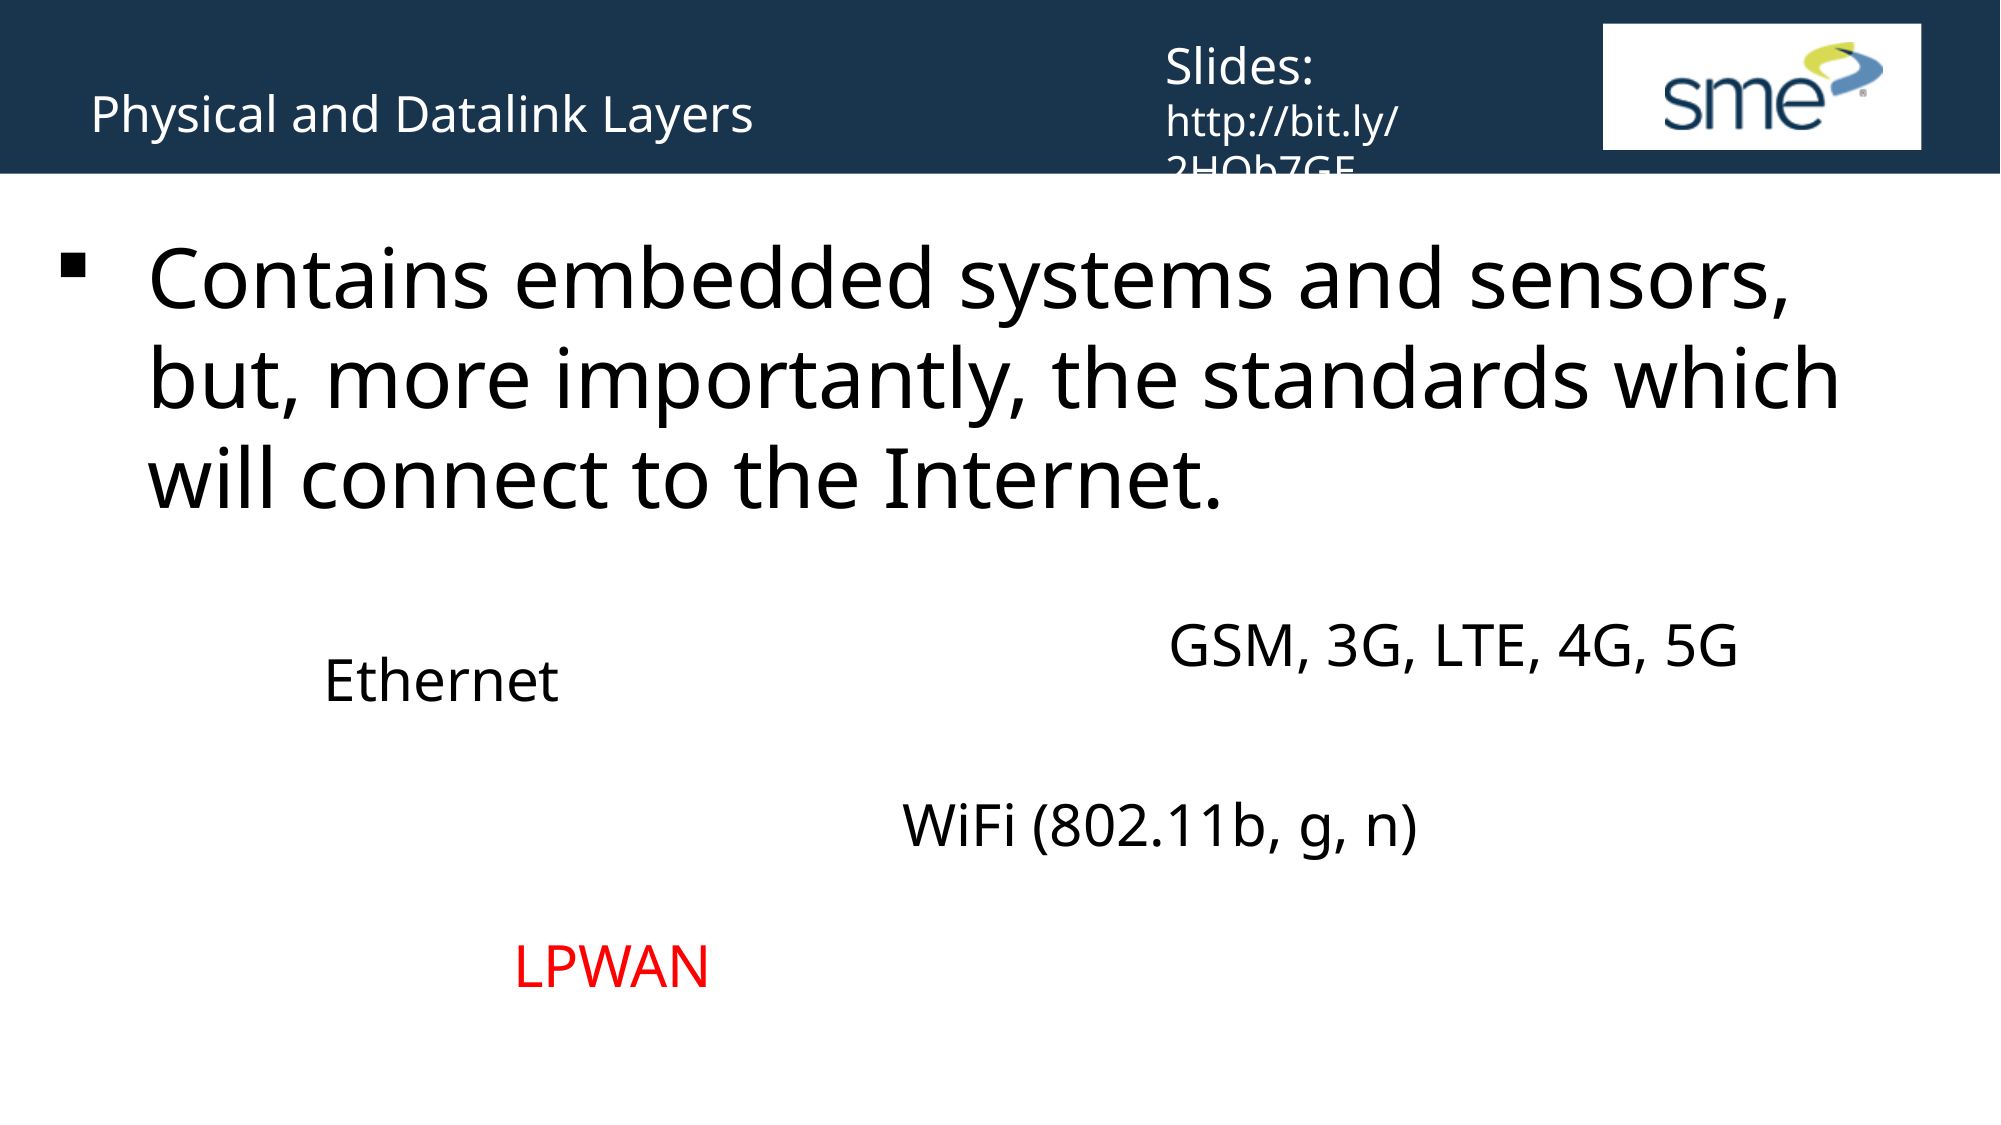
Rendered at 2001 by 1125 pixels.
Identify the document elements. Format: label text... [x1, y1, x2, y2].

text_box Ethernet [309, 636, 575, 721]
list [1664, 42, 1883, 132]
text_box Slides: http://bit.ly/2HOb7GE [1150, 26, 1591, 202]
text_box GSM, 3G, LTE, 4G, 5G [1154, 601, 1756, 686]
text_box LPWAN [498, 921, 728, 1007]
text_box Contains embedded systems and sensors, but, more importantly, the standards which will connect to the Internet. [39, 218, 1961, 533]
text_box WiFi (802.11b, g, n) [888, 780, 1433, 866]
text_box [1602, 23, 1922, 151]
title Physical and Datalink Layers [0, 0, 2000, 174]
